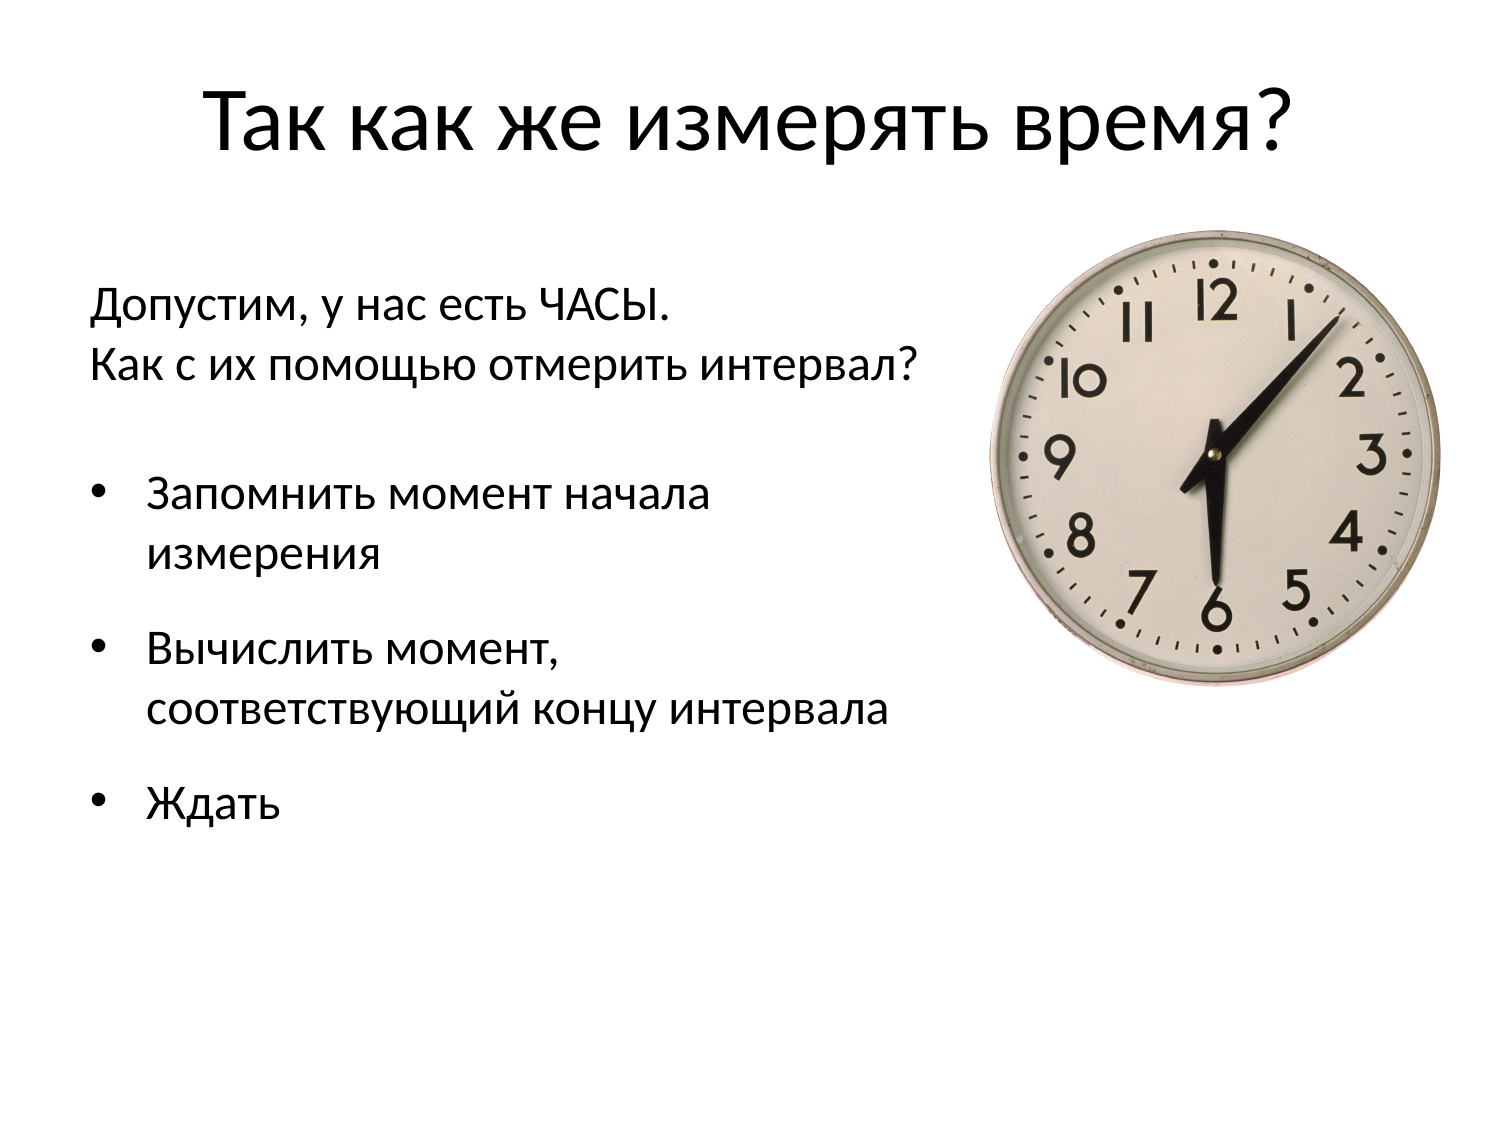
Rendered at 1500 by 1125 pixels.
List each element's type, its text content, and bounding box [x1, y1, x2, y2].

picture [989, 229, 1442, 687]
text_box Так как же измерять время? [75, 30, 1425, 197]
text_box Допустим, у нас есть ЧАСЫ. Как с их помощью отмерить интервал? Запомнить момент начала измерения Вычислить момент, соответствующий концу интервала Ждать [74, 262, 957, 969]
